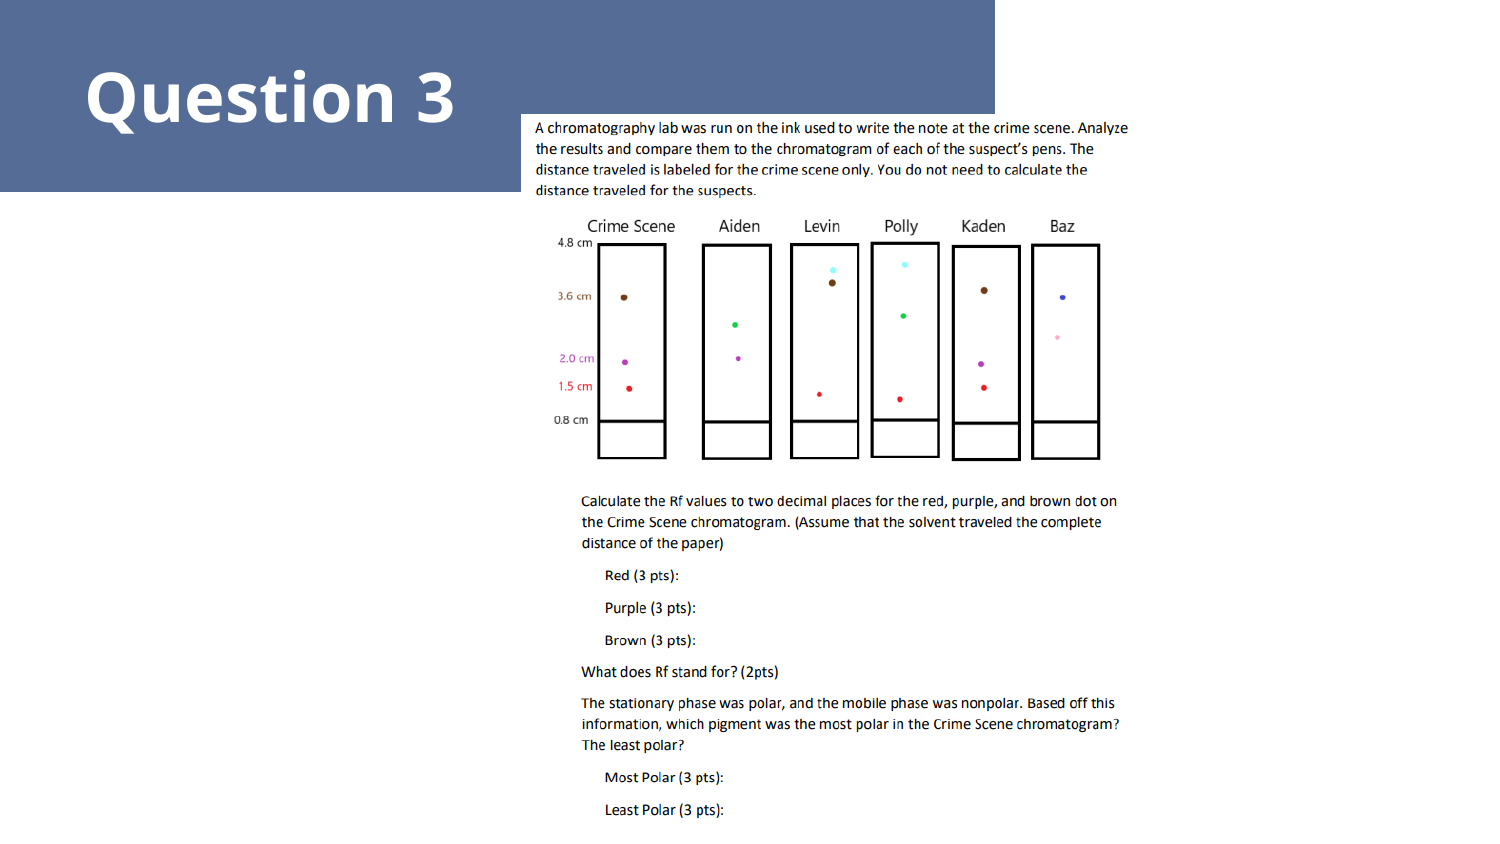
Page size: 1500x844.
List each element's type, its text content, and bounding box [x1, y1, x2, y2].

picture [521, 114, 1197, 821]
title Question 3 [69, 39, 824, 211]
text_box [0, 0, 995, 192]
